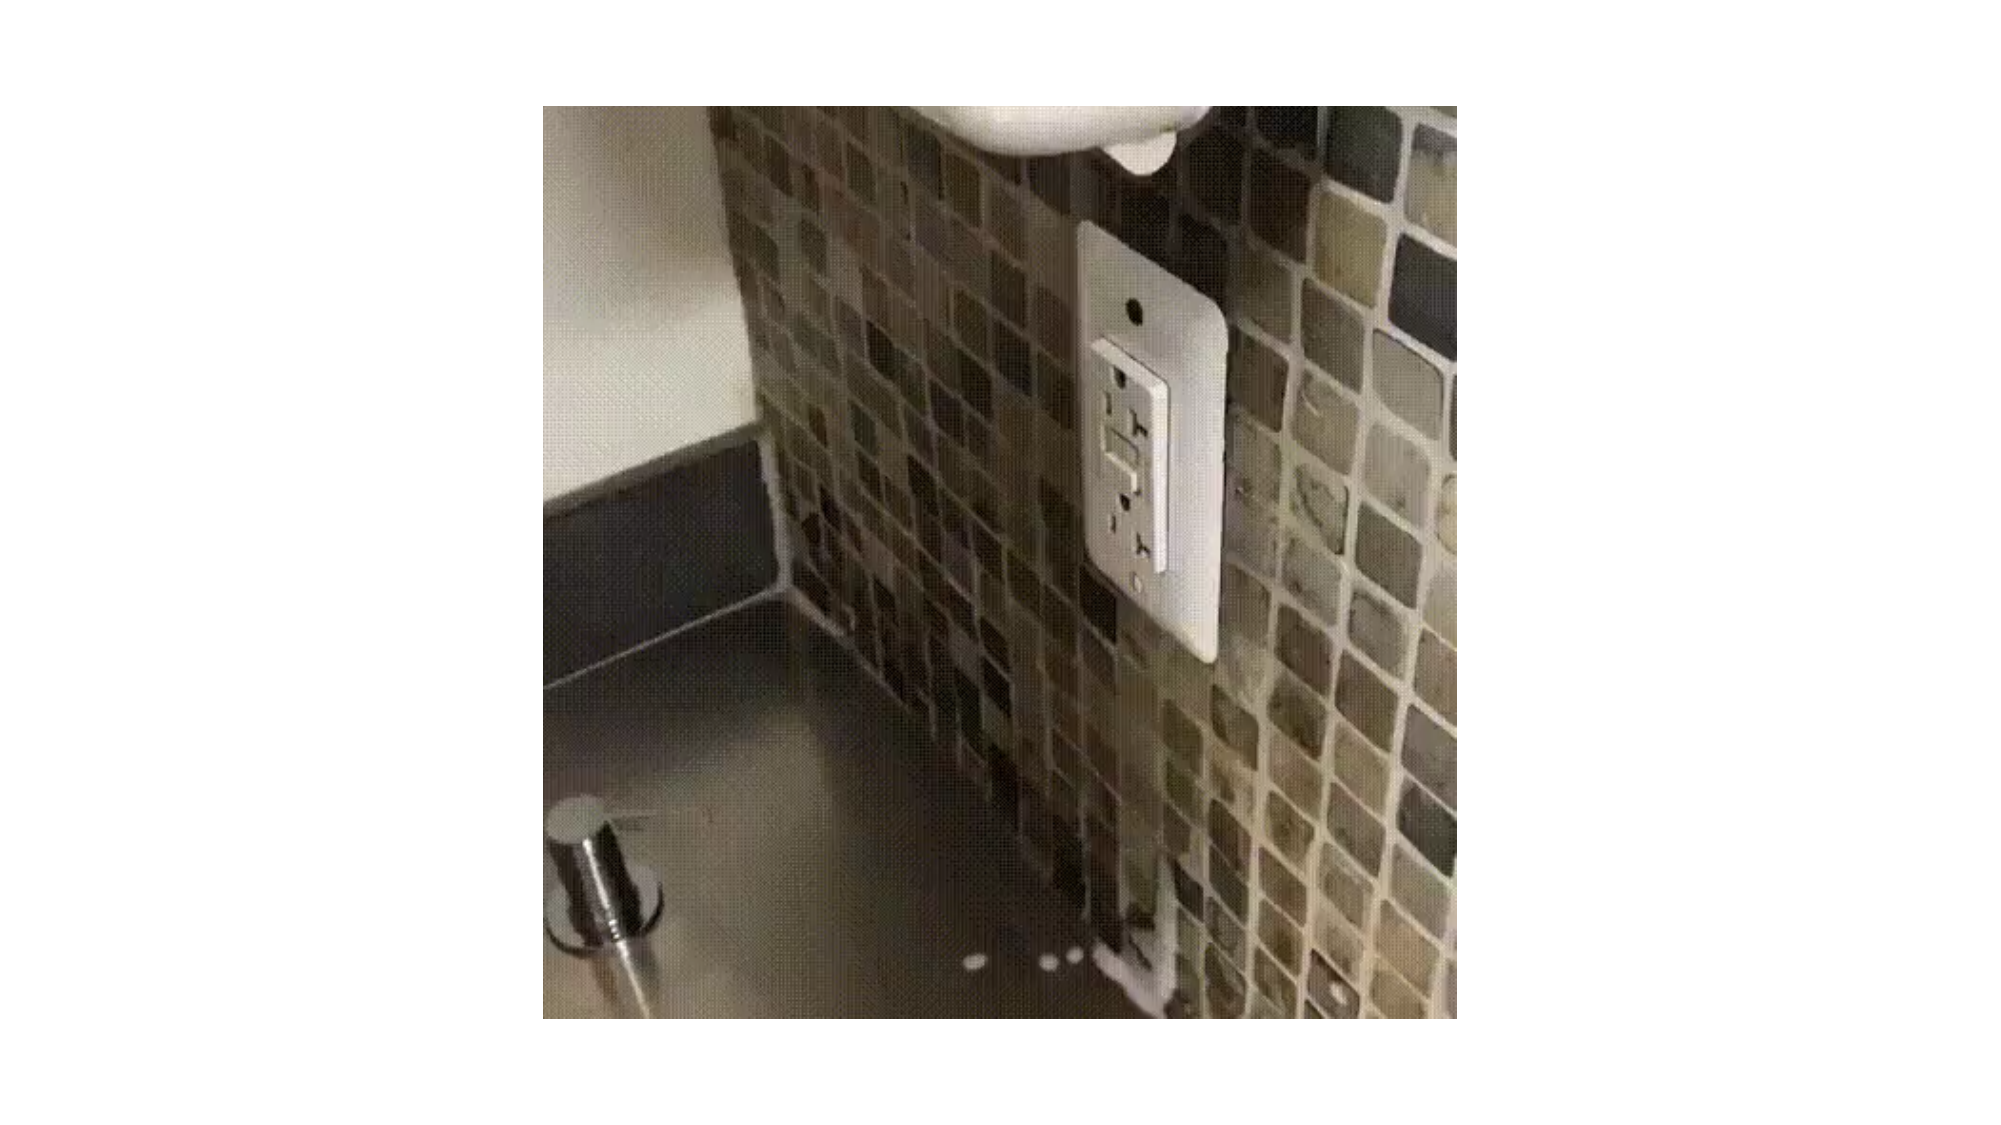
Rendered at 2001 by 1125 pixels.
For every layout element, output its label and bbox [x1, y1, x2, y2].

text_box [543, 105, 1457, 1020]
